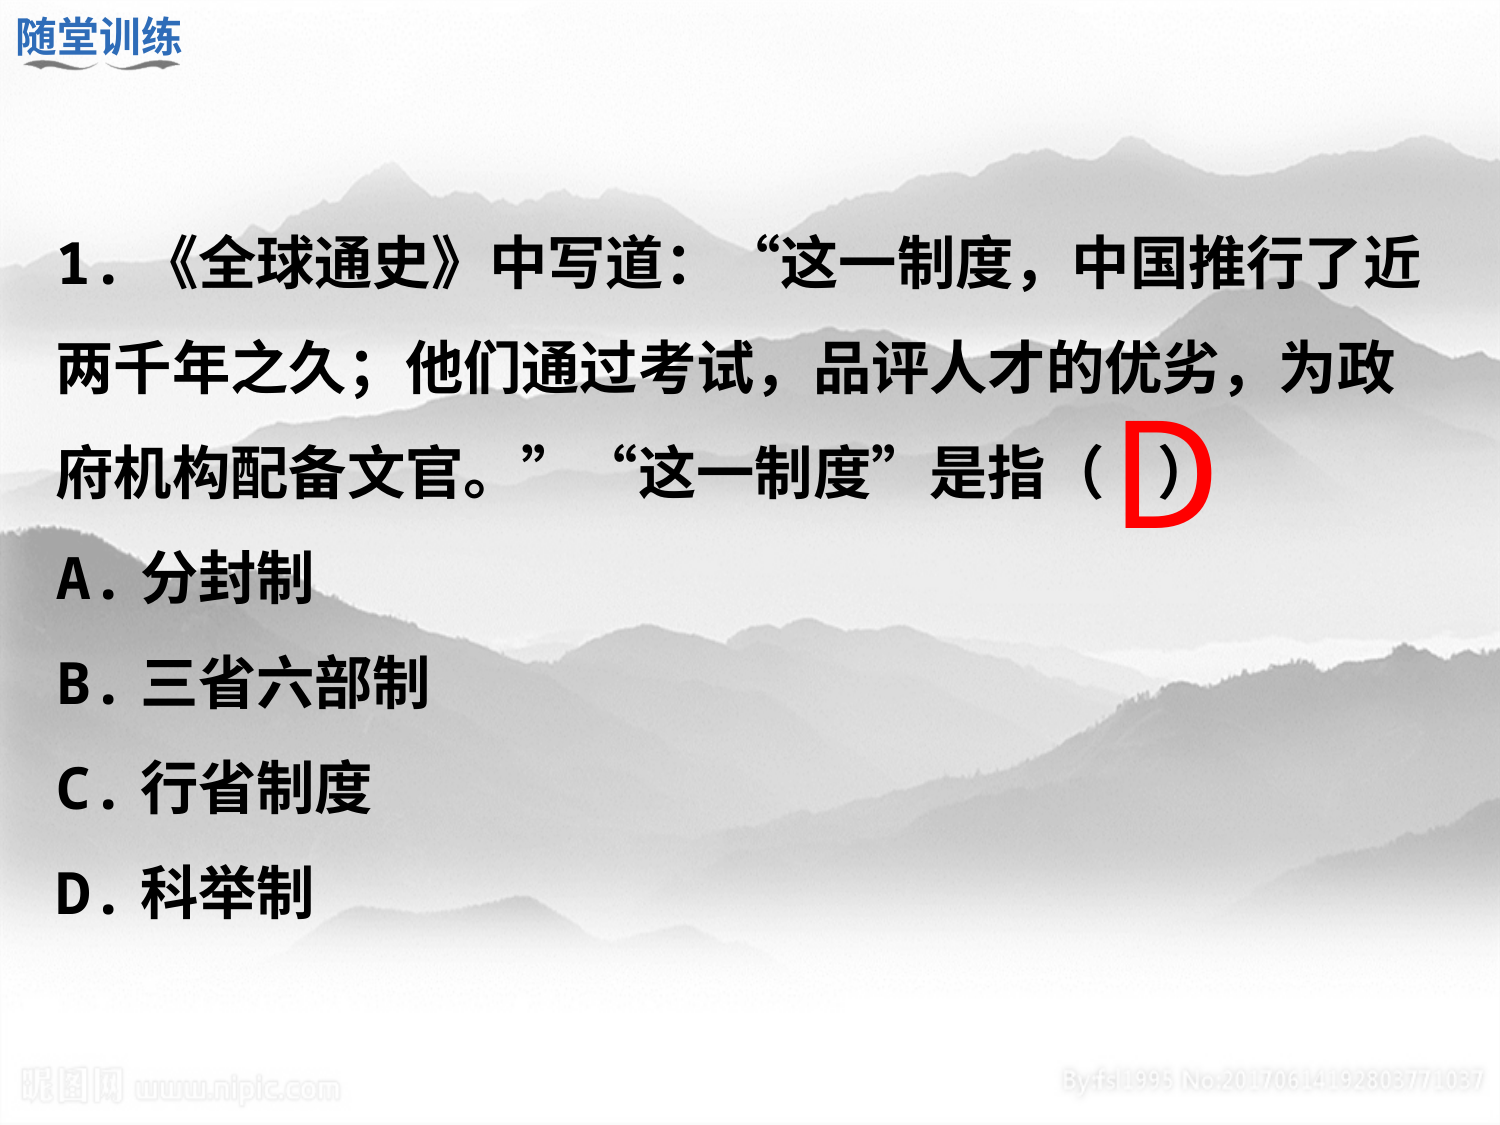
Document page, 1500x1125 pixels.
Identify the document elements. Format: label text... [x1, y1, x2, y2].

text_box 1.《全球通史》中写道：“这一制度，中国推行了近两千年之久；他们通过考试，品评人才的优劣，为政府机构配备文官。”“这一制度”是指（ ） A.分封制 B.三省六部制 C.行省制度 D.科举制 [41, 183, 1459, 934]
text_box D [1111, 378, 1221, 560]
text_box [0, 2, 214, 76]
